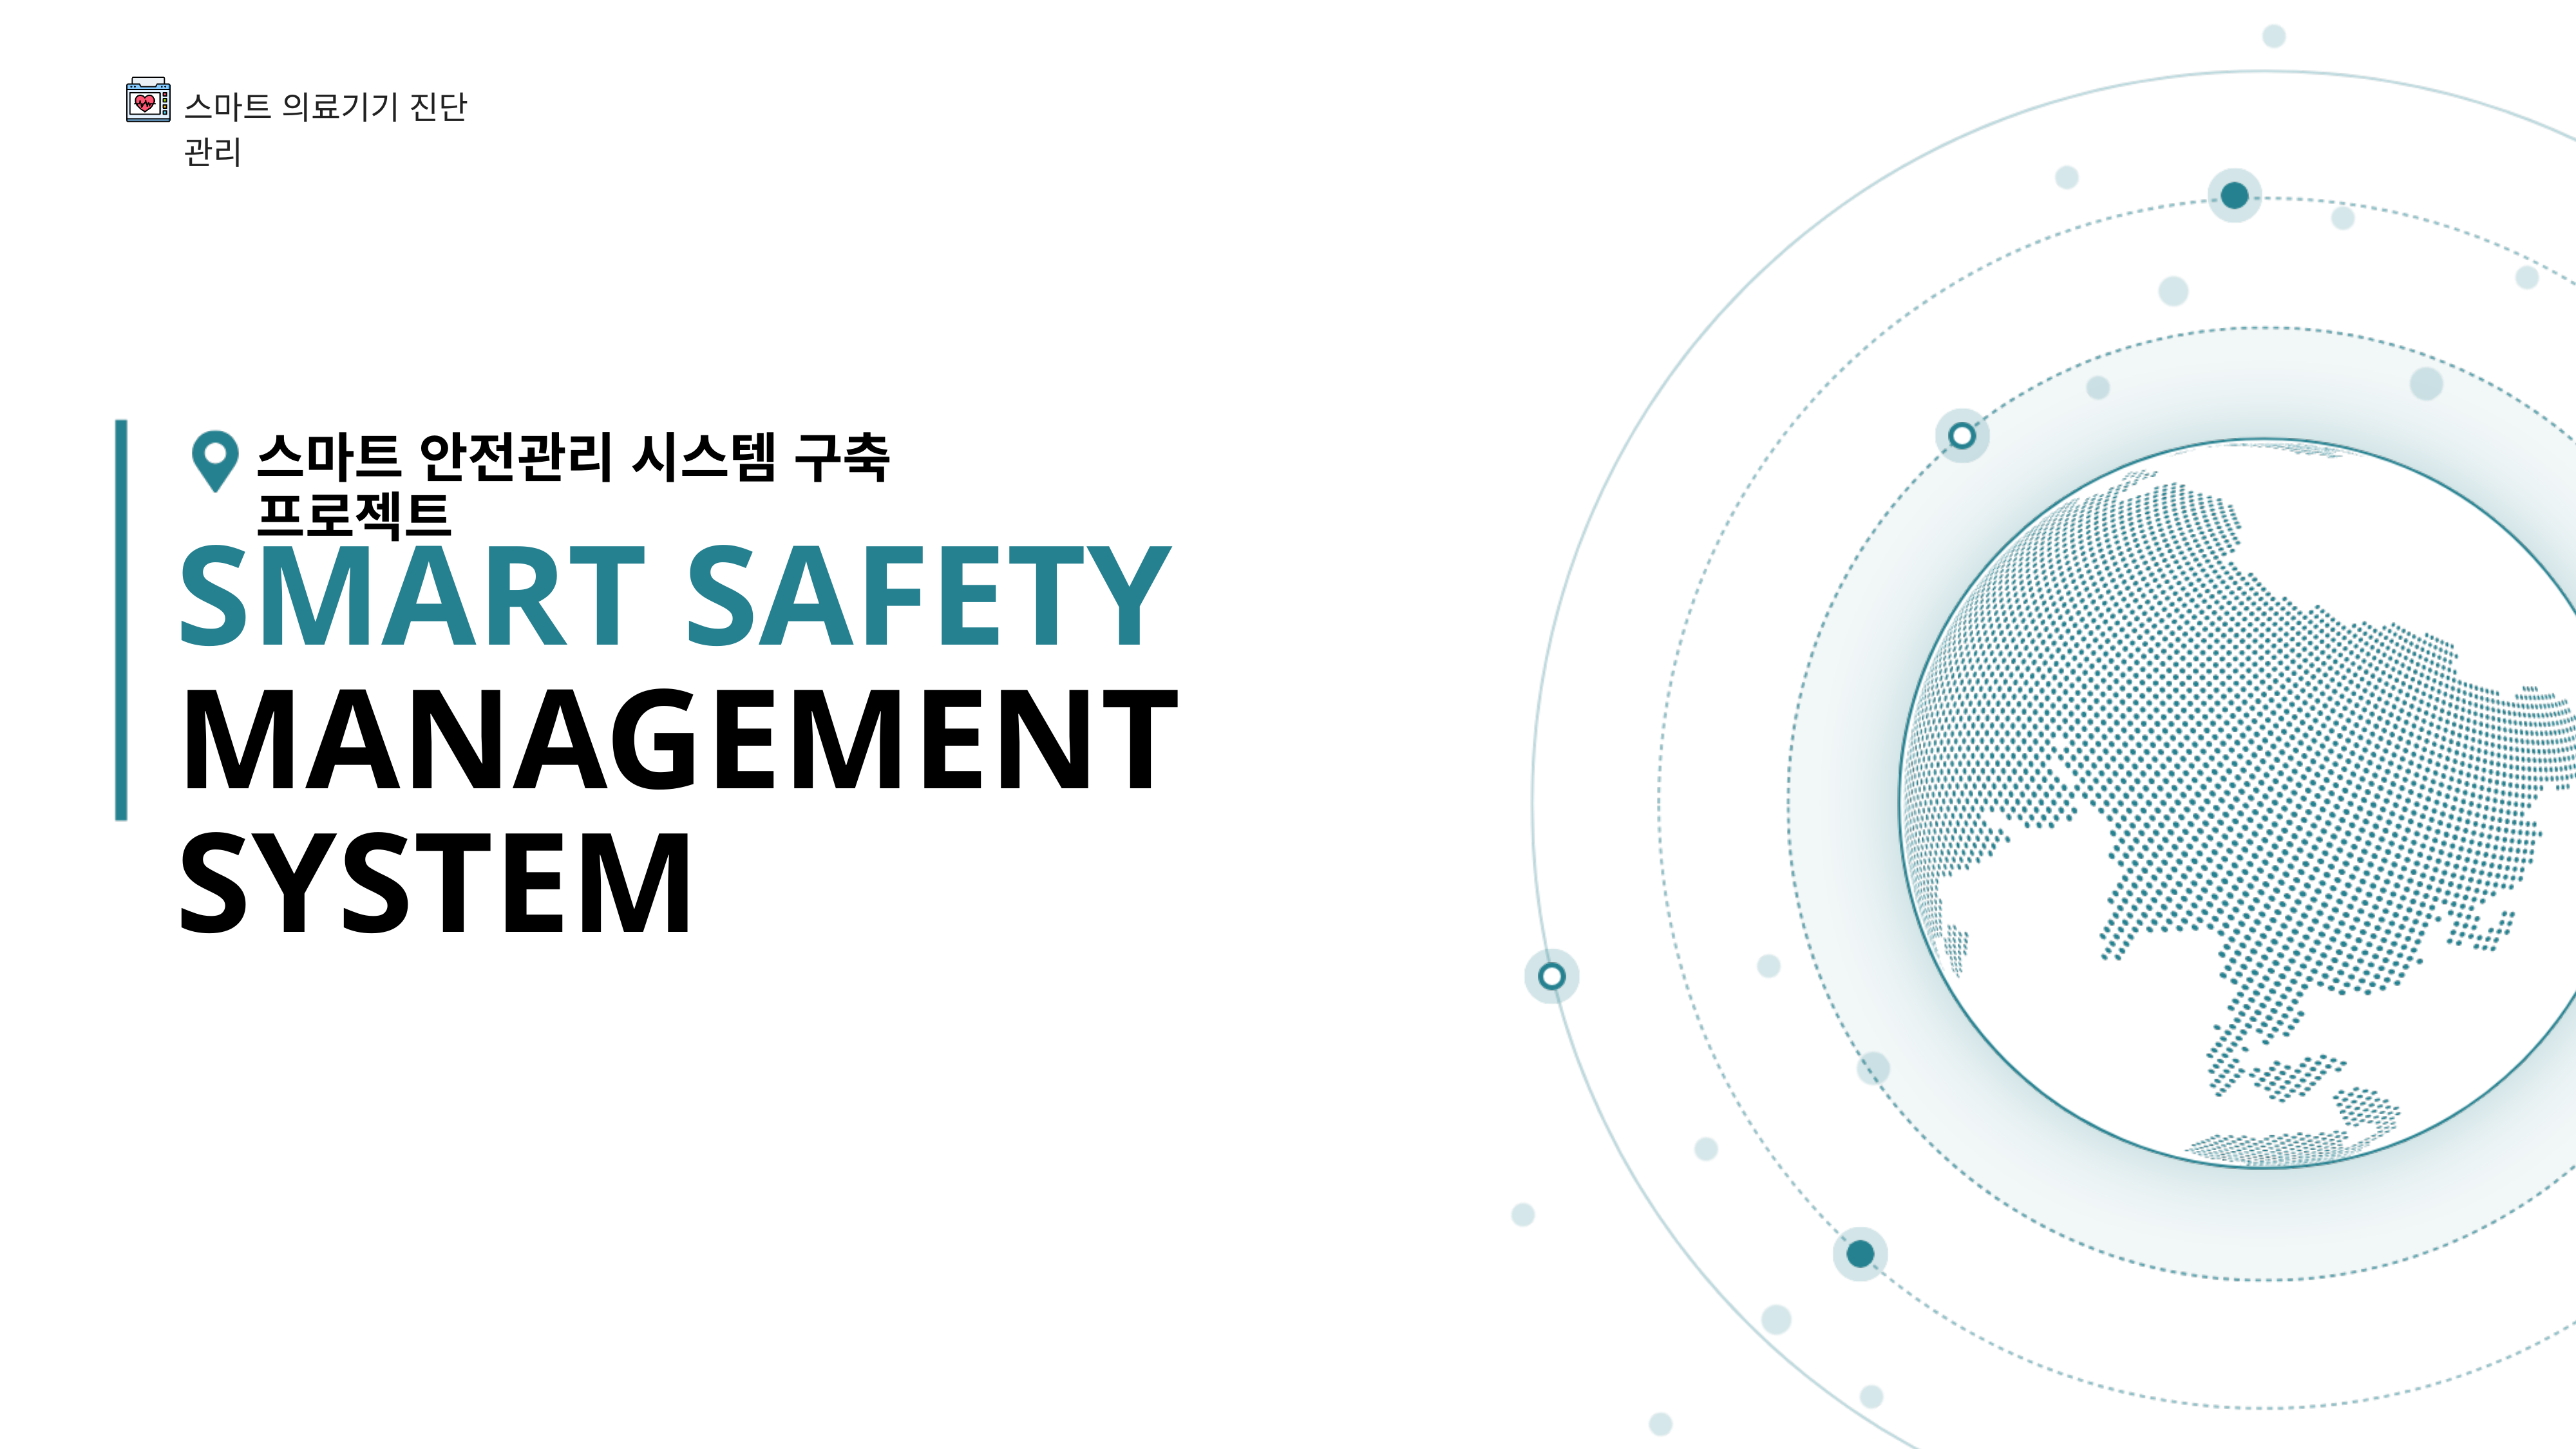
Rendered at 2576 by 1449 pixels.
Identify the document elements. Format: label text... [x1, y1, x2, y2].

picture [113, 418, 129, 823]
picture [191, 429, 241, 495]
picture [125, 76, 171, 122]
text_box SMART SAFETY MANAGEMENT SYSTEM [175, 506, 1524, 844]
picture [1522, 52, 2576, 1449]
text_box 스마트 안전관리 시스템 구축 프로젝트 [256, 422, 1071, 498]
text_box 스마트 의료기기 진단 관리 [174, 76, 540, 122]
